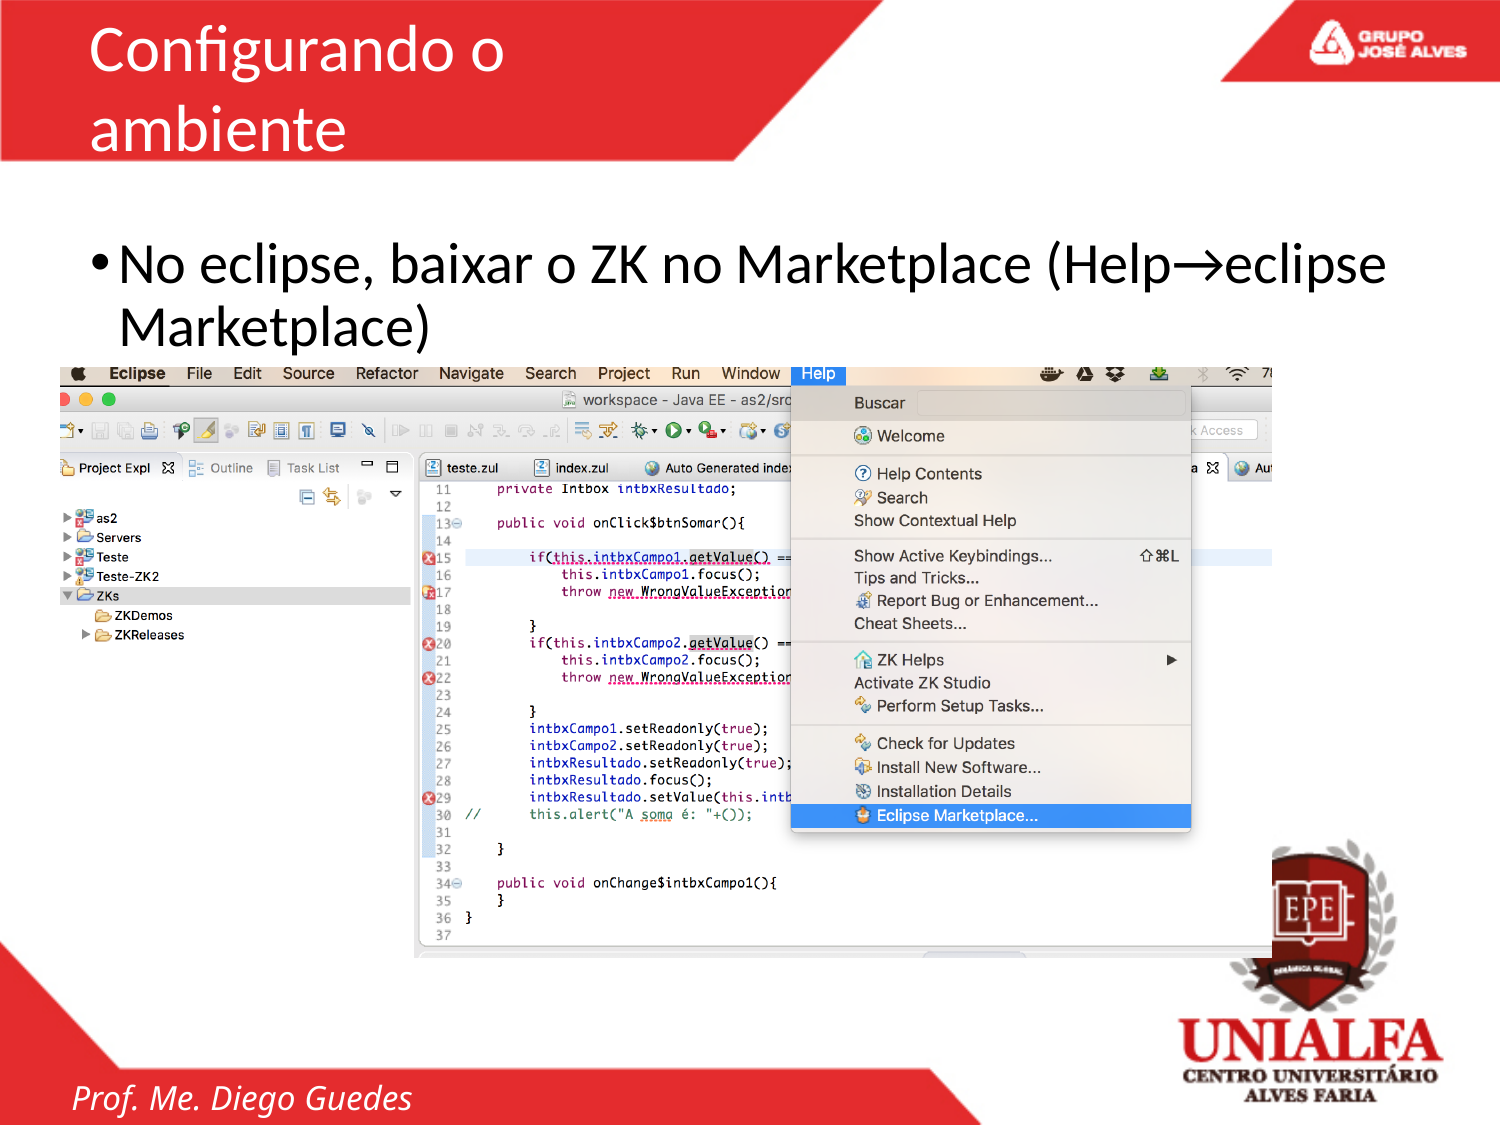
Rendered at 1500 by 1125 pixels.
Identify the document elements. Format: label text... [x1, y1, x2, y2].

list No eclipse, baixar o ZK no Marketplace (Help→eclipse Marketplace) [75, 225, 1425, 933]
text_box Prof. Me. Diego Guedes [56, 1070, 711, 1125]
text_box Configurando o ambiente [75, 0, 730, 172]
picture [0, 0, 1500, 1125]
